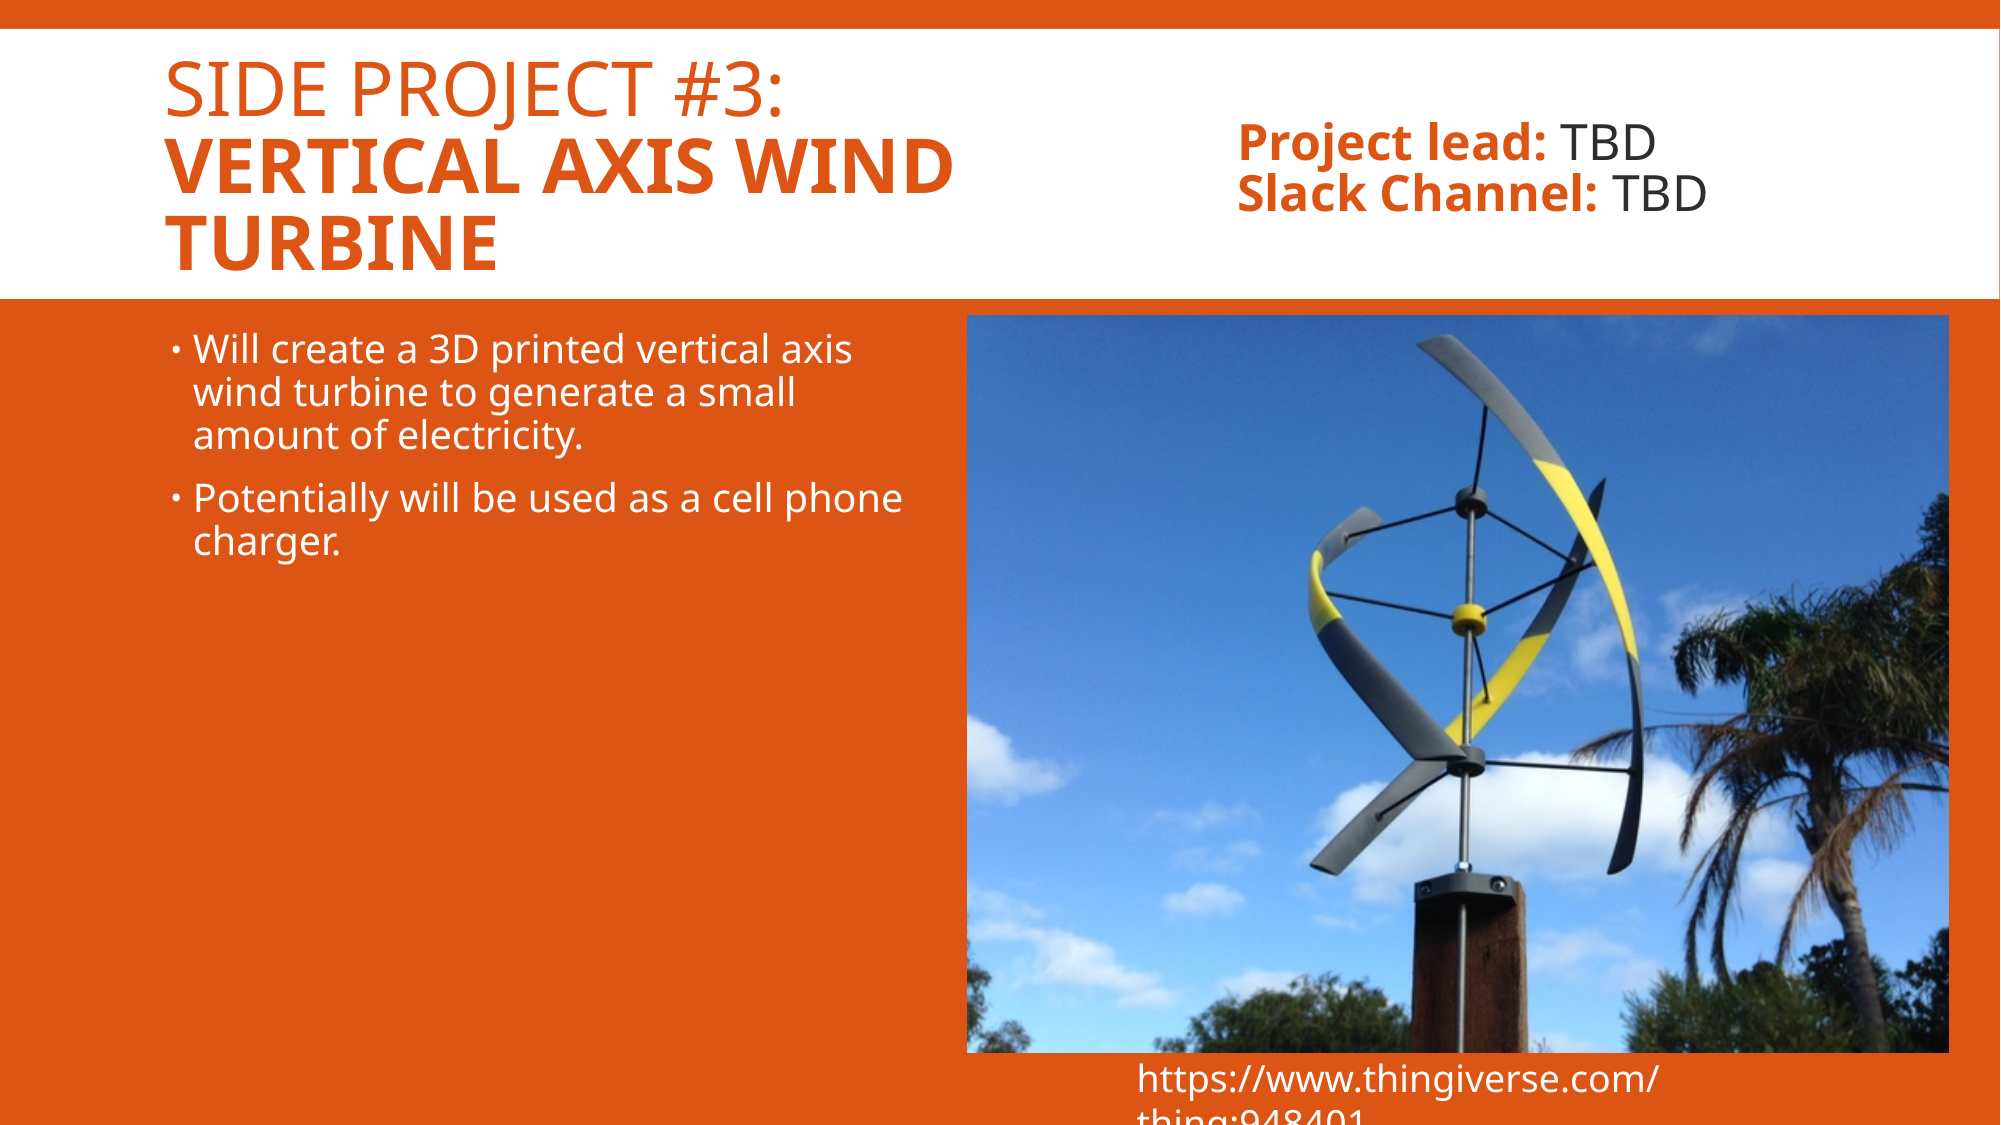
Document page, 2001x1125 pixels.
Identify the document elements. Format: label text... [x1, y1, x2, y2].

text_box https://www.thingiverse.com/thing:948401 [1121, 1063, 1843, 1125]
text_box Project lead: TBD Slack Channel: TBD [1222, 94, 1949, 247]
text_box Will create a 3D printed vertical axis wind turbine to generate a small amount of electricity. Potentially will be used as a cell phone charger. [149, 322, 960, 1046]
picture [967, 314, 1949, 1053]
title Side Project #3: Vertical Axis Wind Turbine [149, 46, 1223, 295]
